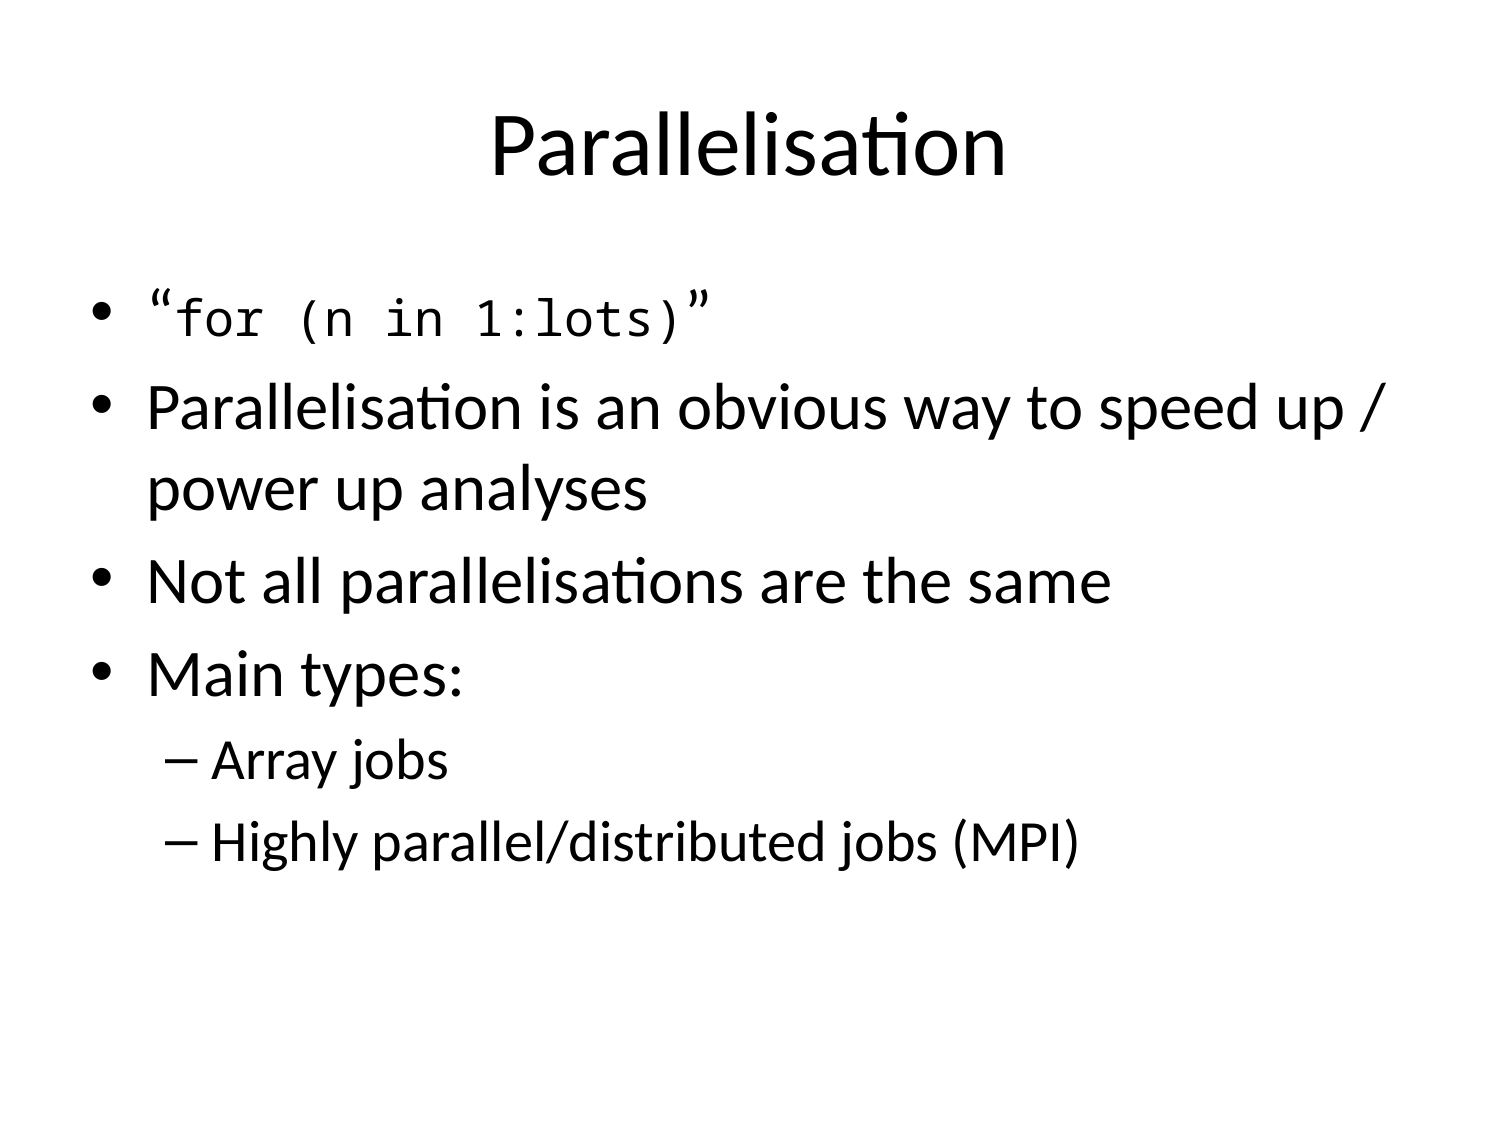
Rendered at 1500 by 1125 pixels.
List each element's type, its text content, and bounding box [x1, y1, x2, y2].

title Parallelisation [75, 45, 1425, 233]
list “for (n in 1:lots)” Parallelisation is an obvious way to speed up / power up analyses Not all parallelisations are the same Main types: Array jobs Highly parallel/distributed jobs (MPI) [75, 262, 1425, 1005]
